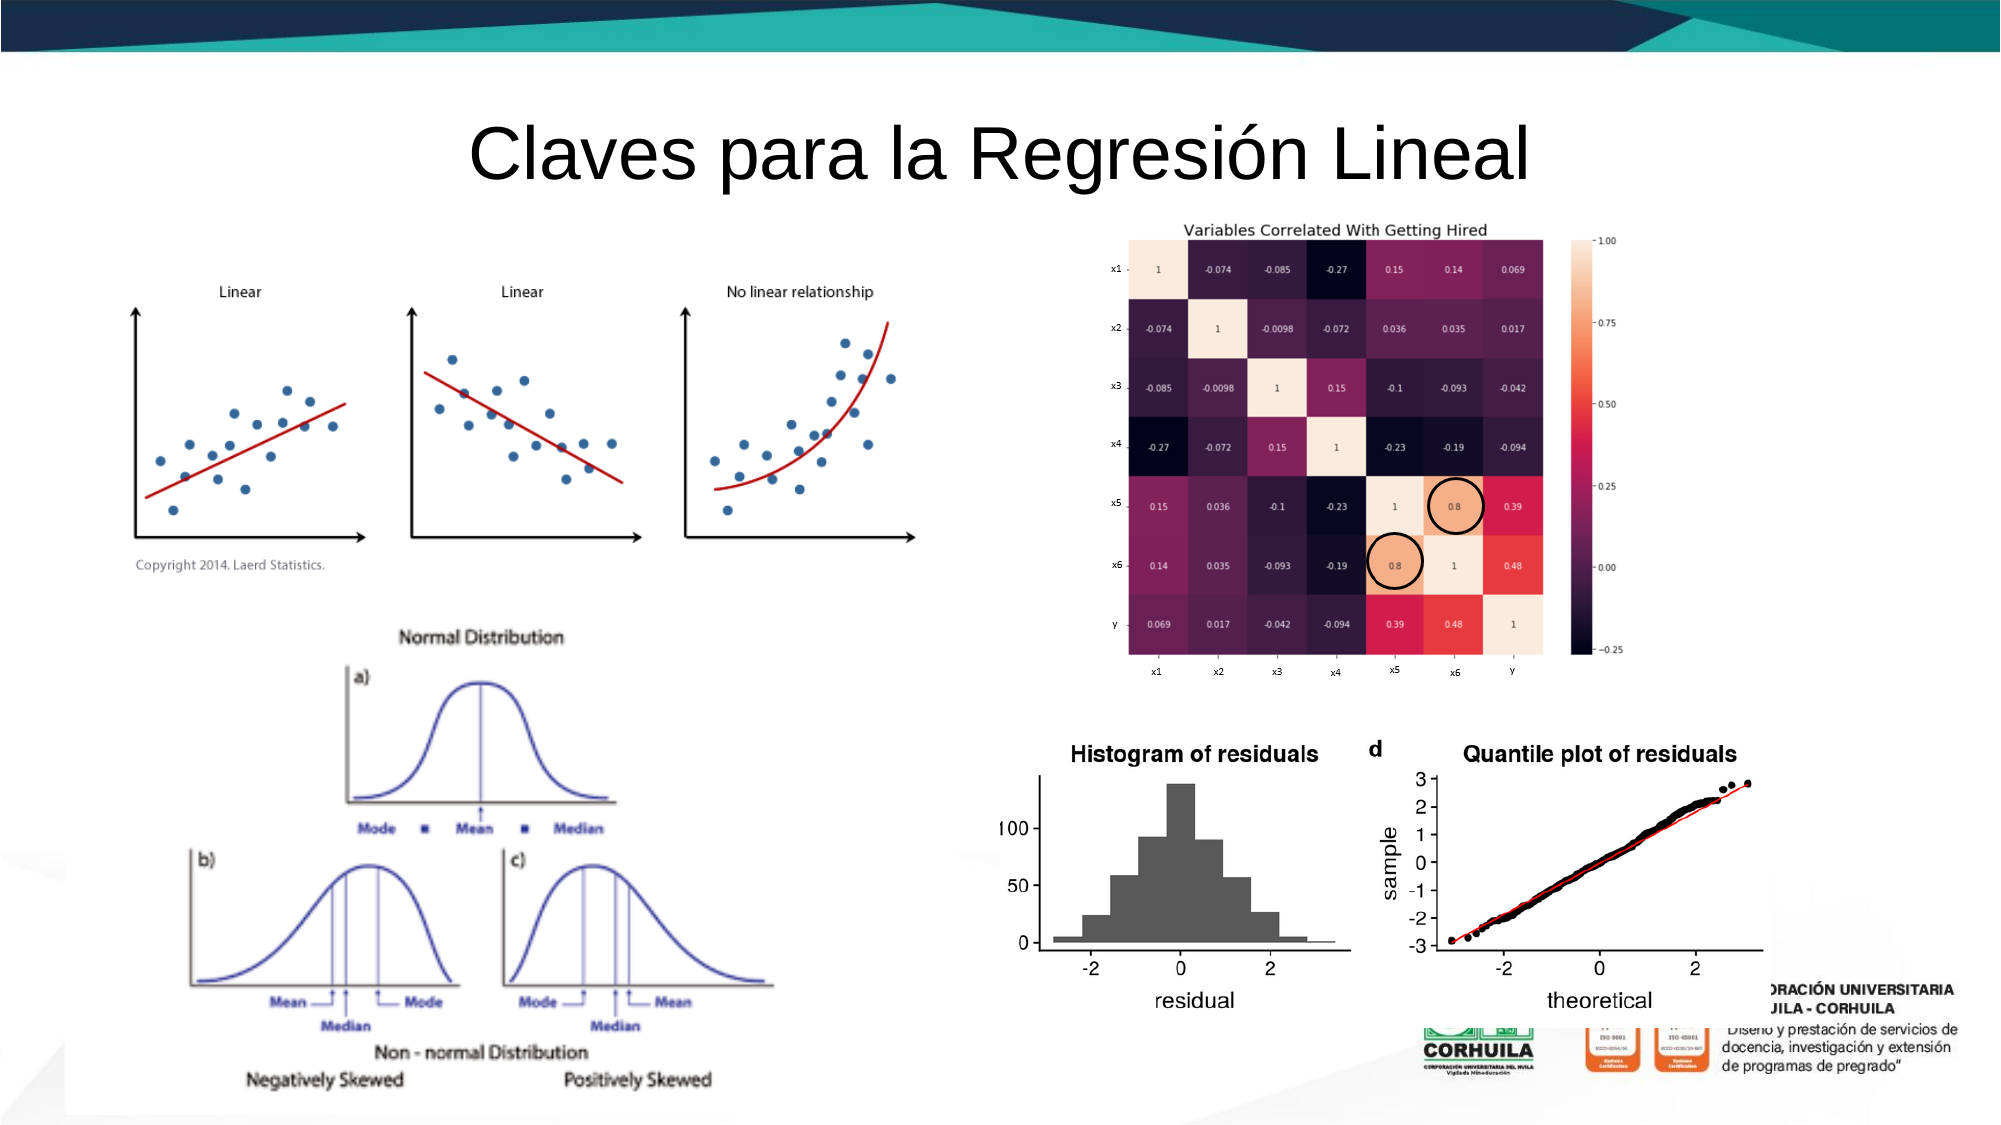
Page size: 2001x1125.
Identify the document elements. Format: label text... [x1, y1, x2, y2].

picture [0, 0, 2000, 1125]
text_box Claves para la Regresión Lineal [360, 96, 1640, 202]
